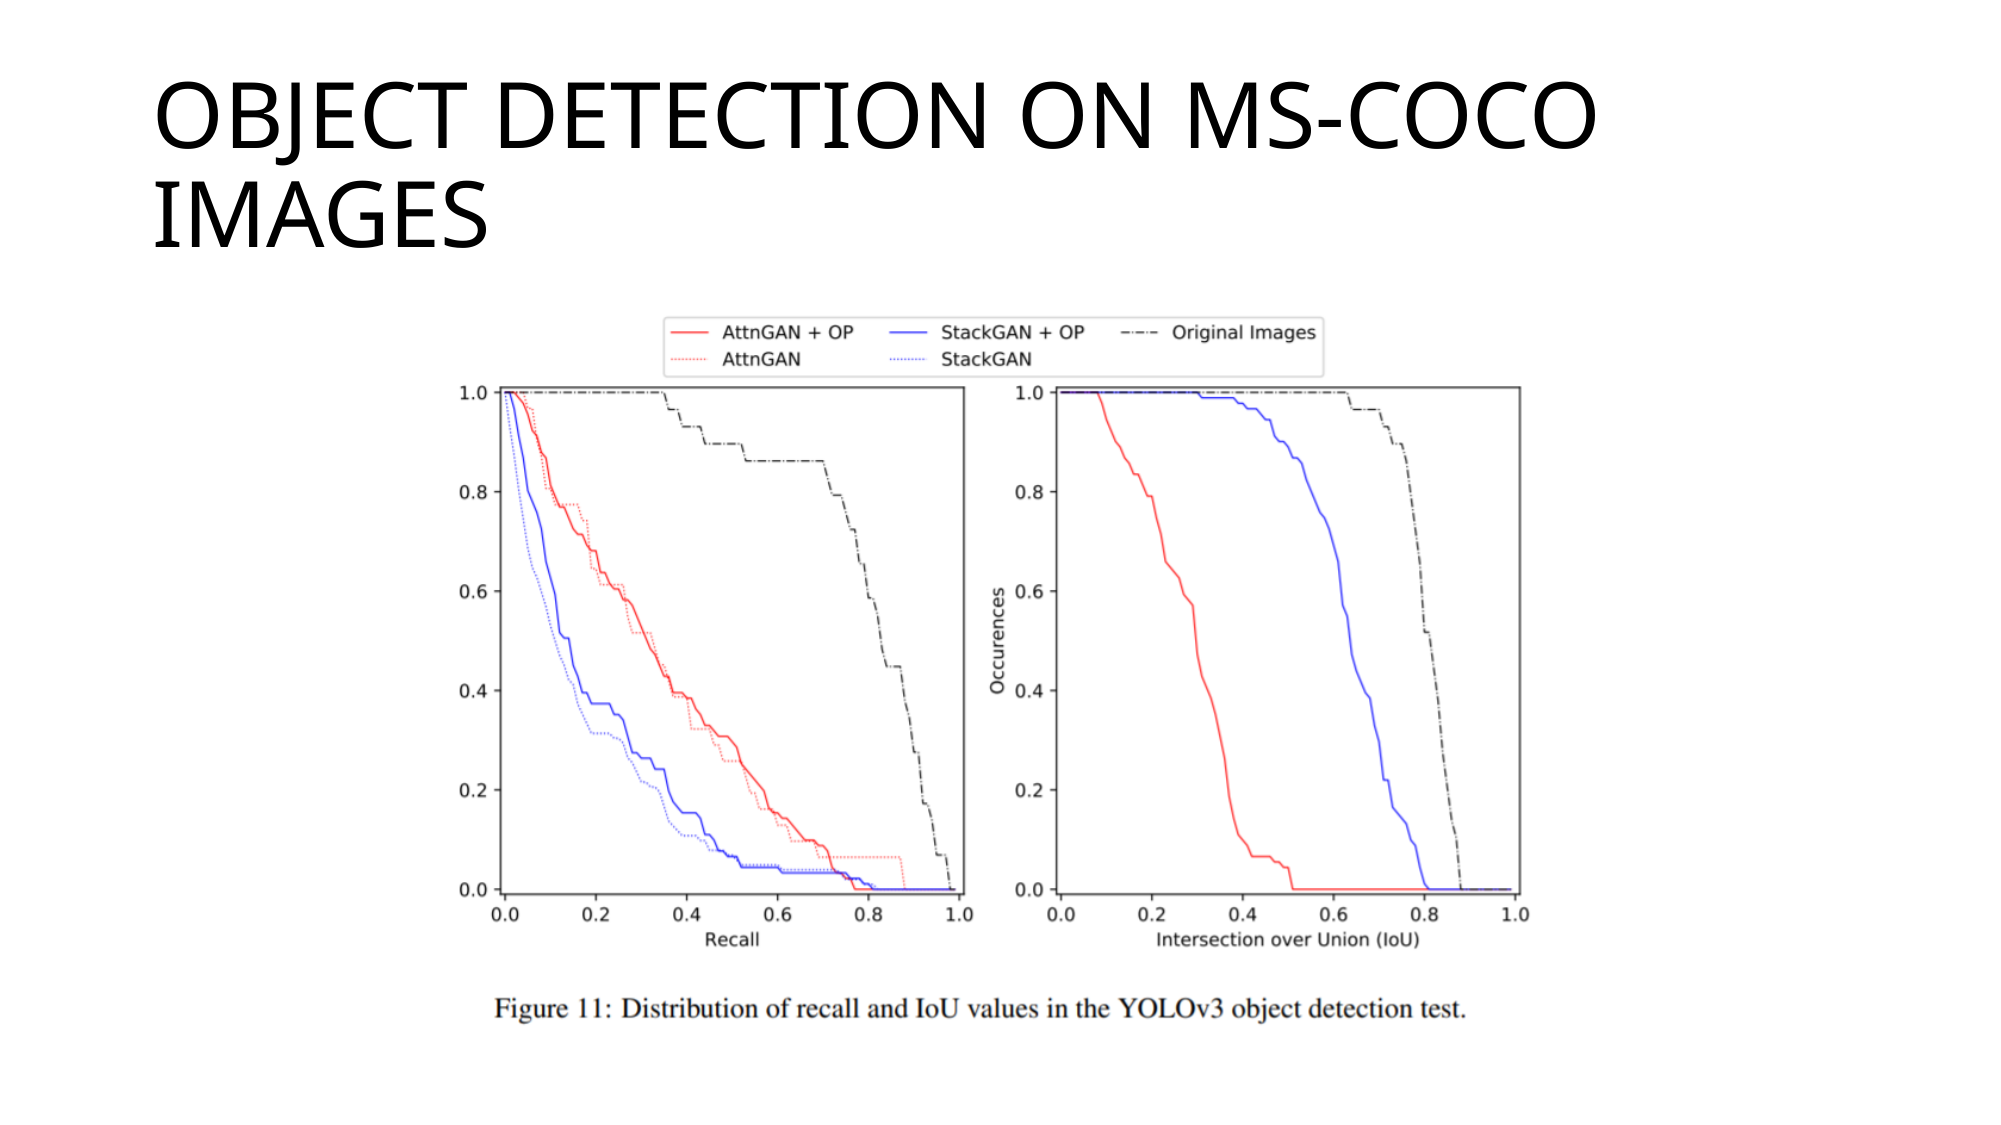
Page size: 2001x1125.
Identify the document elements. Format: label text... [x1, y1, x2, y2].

picture [436, 310, 1548, 1036]
title OBJECT DETECTION ON MS-COCO IMAGES [137, 59, 1955, 278]
